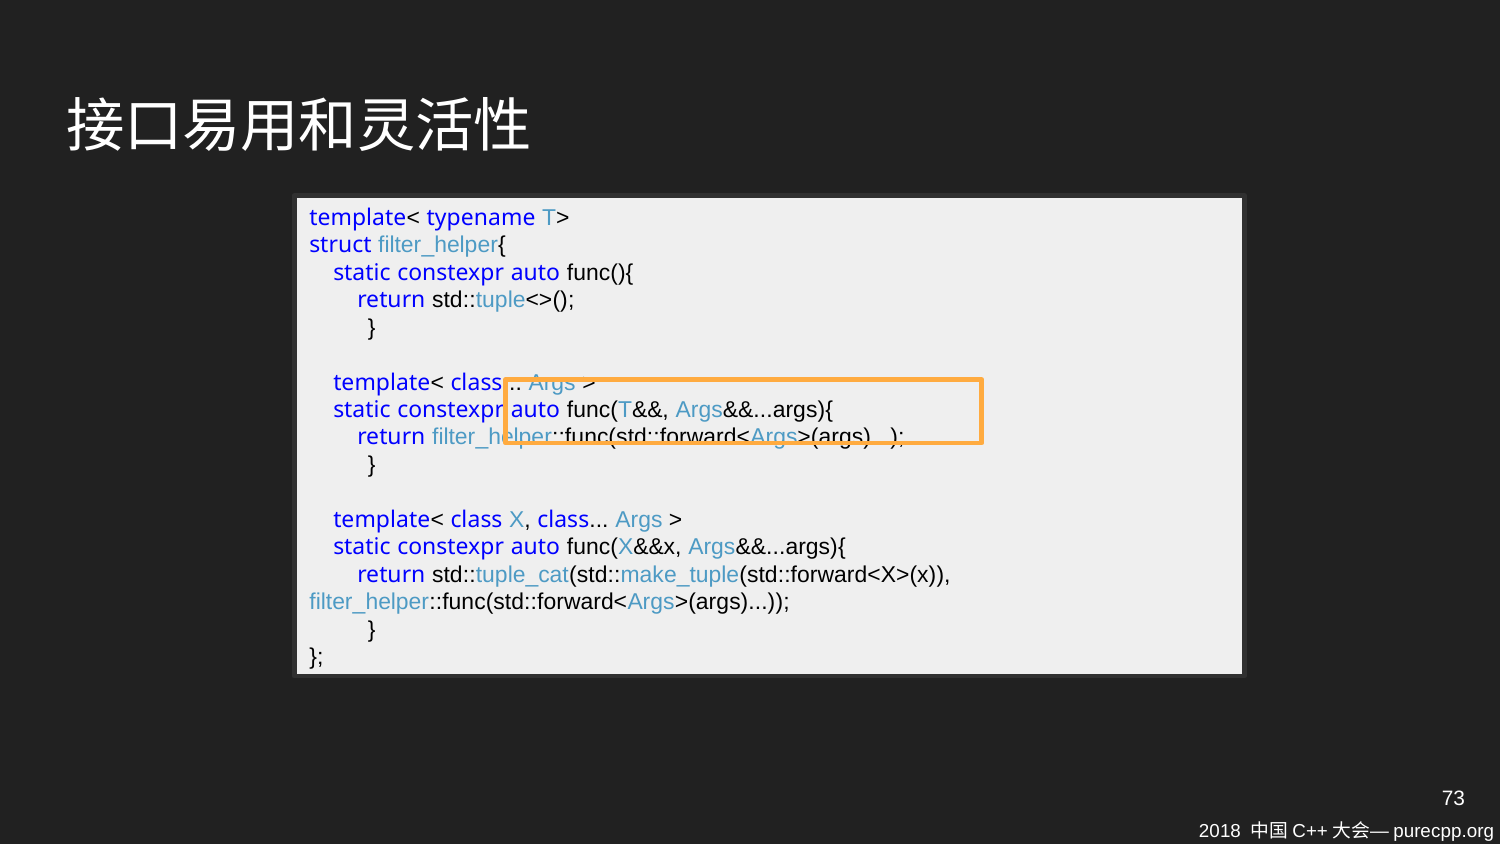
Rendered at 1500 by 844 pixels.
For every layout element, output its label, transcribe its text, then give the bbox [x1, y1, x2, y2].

slide_number 73 [1389, 764, 1480, 830]
text_box [505, 379, 982, 444]
title 接口易用和灵活性 [51, 72, 1449, 167]
text_box template< typename T> struct filter_helper{ static constexpr auto func(){ return std::tuple<>(); } template< class... Args > static constexpr auto func(T&&, Args&&...args){ return filter_helper::func(std::forward<Args>(args)...); } template< class X, class... Args > static constexpr auto func(X&&x, Args&&...args){ return std::tuple_cat(std::make_tuple(std::forward<X>(x)), filter_helper::func(std::forward<Args>(args)...)); } }; [294, 195, 1245, 677]
